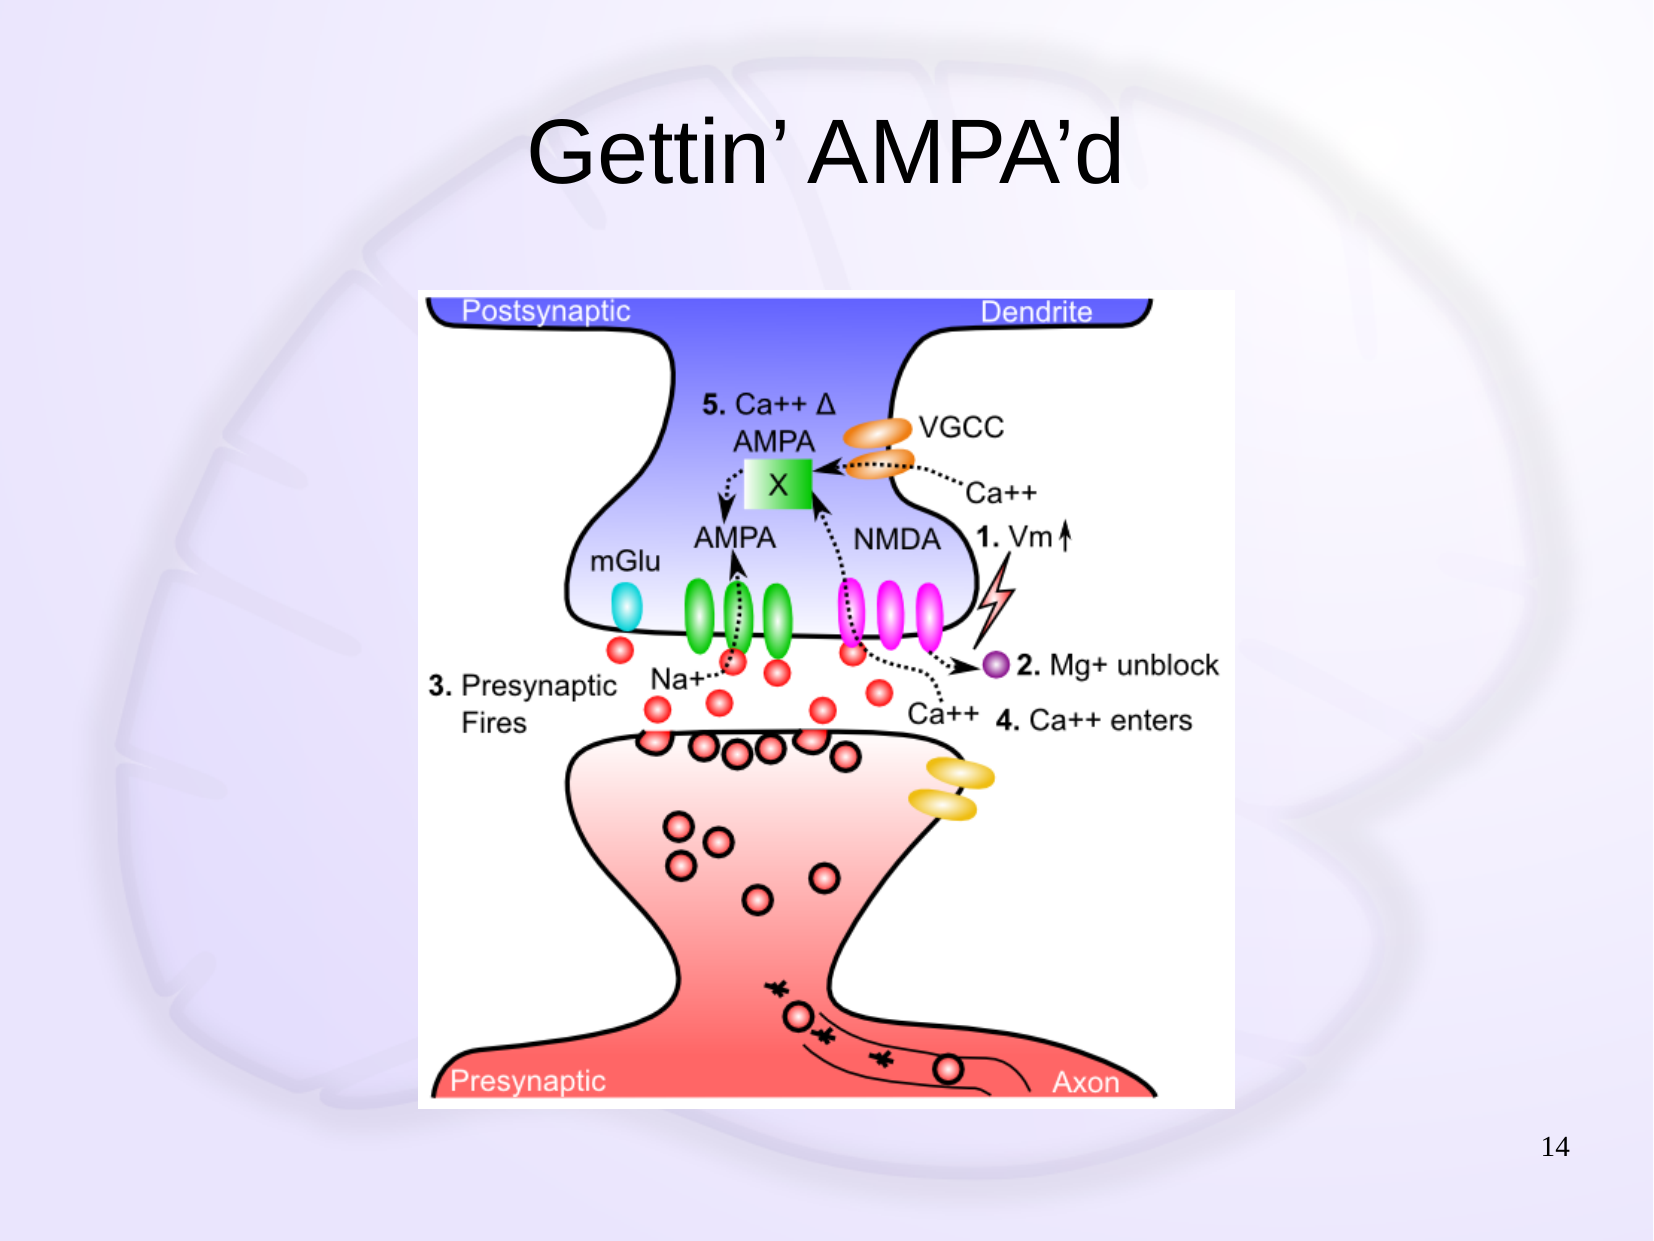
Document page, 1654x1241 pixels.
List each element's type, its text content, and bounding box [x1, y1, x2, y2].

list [82, 290, 1571, 1110]
slide_number 14 [1184, 1129, 1571, 1216]
picture [0, 0, 1654, 1241]
title Gettin’ AMPA’d [82, 49, 1571, 257]
